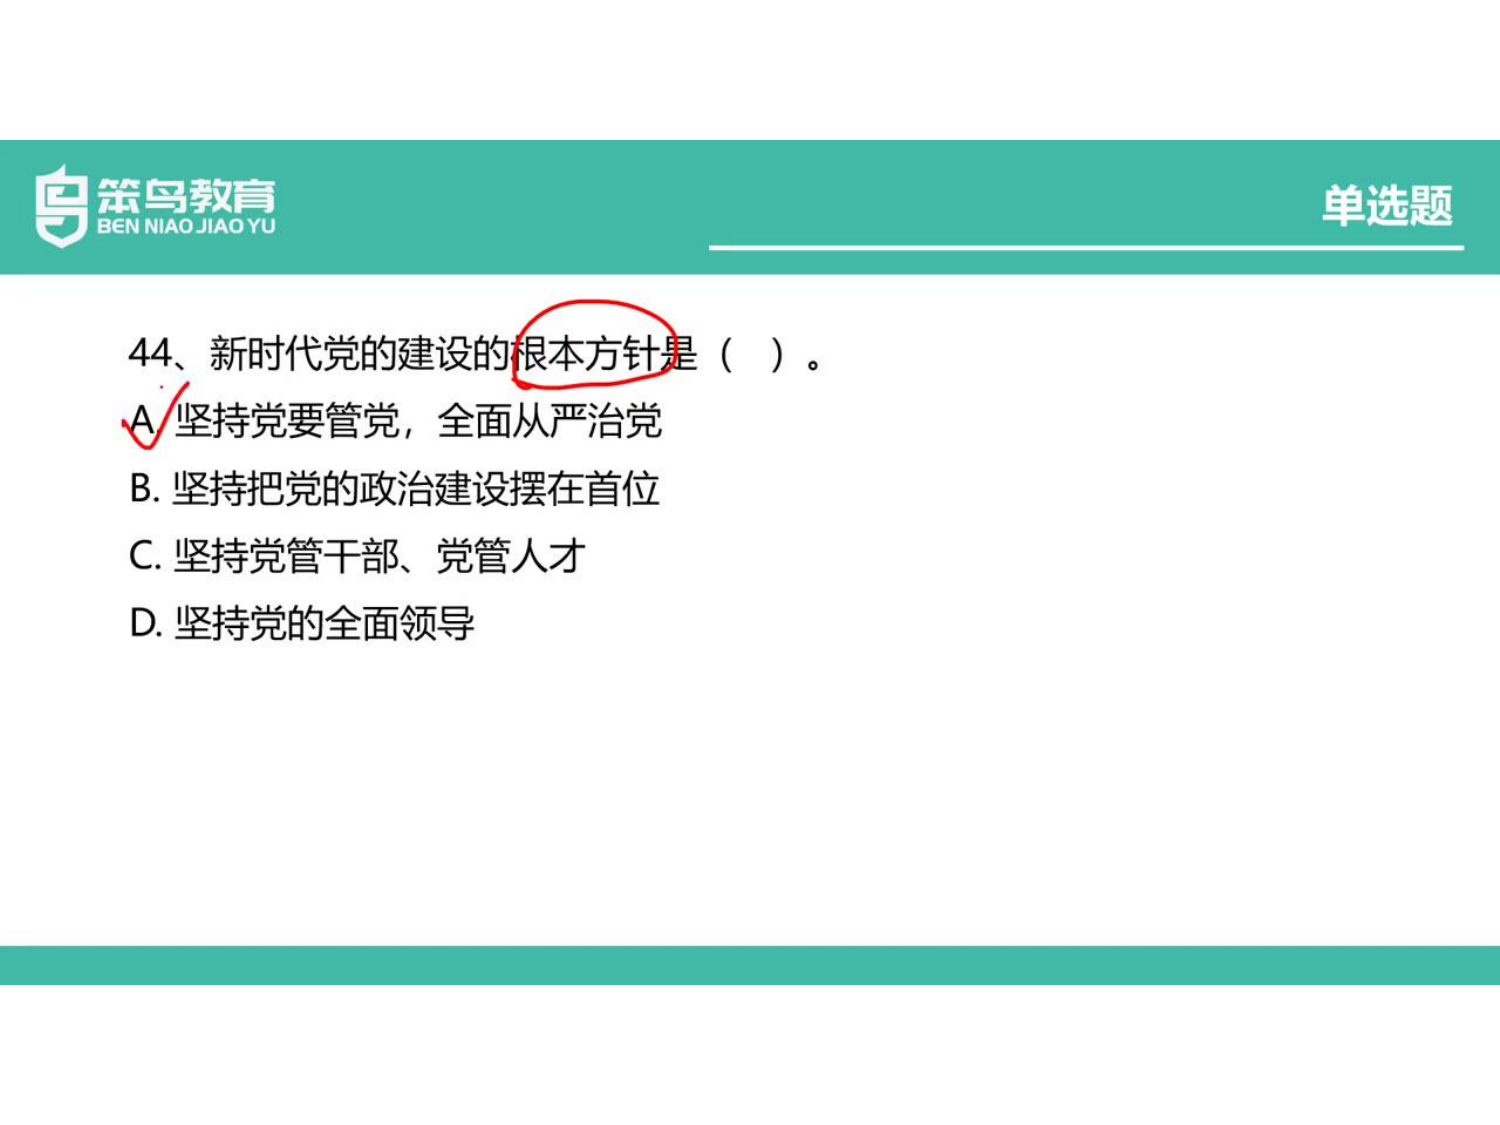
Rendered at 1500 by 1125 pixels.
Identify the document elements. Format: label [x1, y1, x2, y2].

picture [0, 140, 1500, 985]
